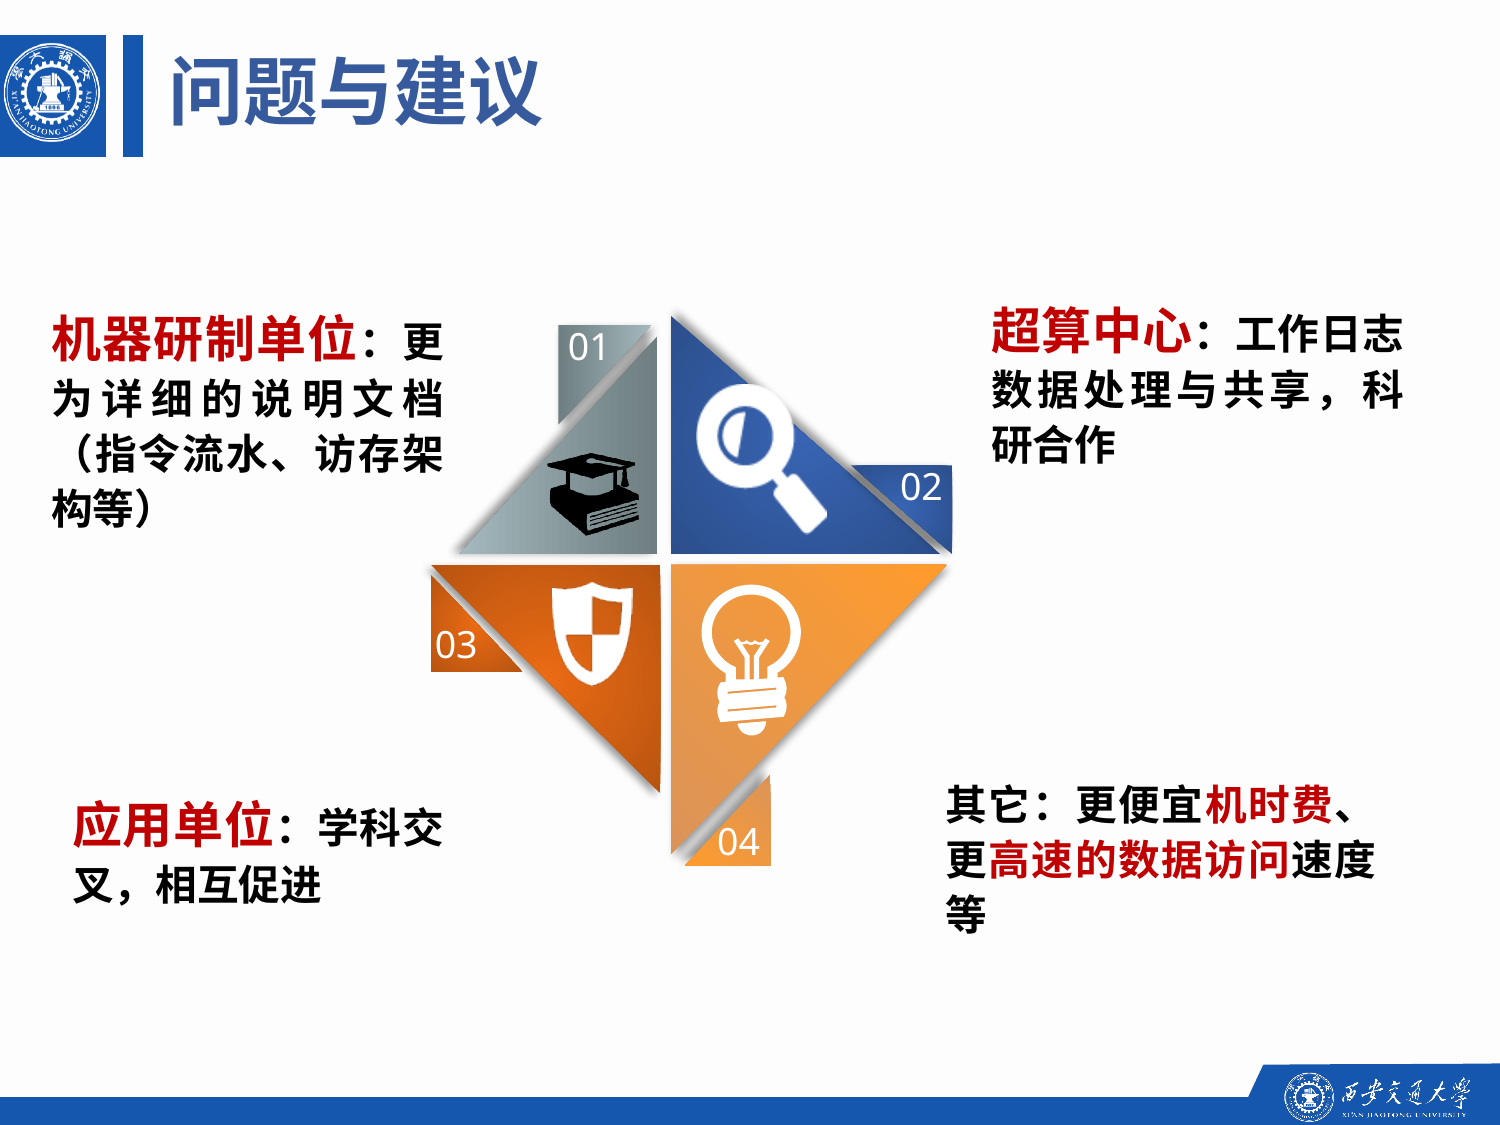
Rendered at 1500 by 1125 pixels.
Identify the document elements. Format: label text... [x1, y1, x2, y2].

text_box 问题与建议 [154, 37, 559, 142]
text_box 超算中心：工作日志数据处理与共享，科研合作 [976, 285, 1419, 477]
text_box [419, 315, 959, 866]
text_box 其它：更便宜机时费、更高速的数据访问速度等 [930, 766, 1392, 947]
text_box 应用单位：学科交叉，相互促进 [57, 780, 459, 916]
text_box 机器研制单位：更为详细的说明文档（指令流水、访存架构等） [36, 294, 459, 541]
